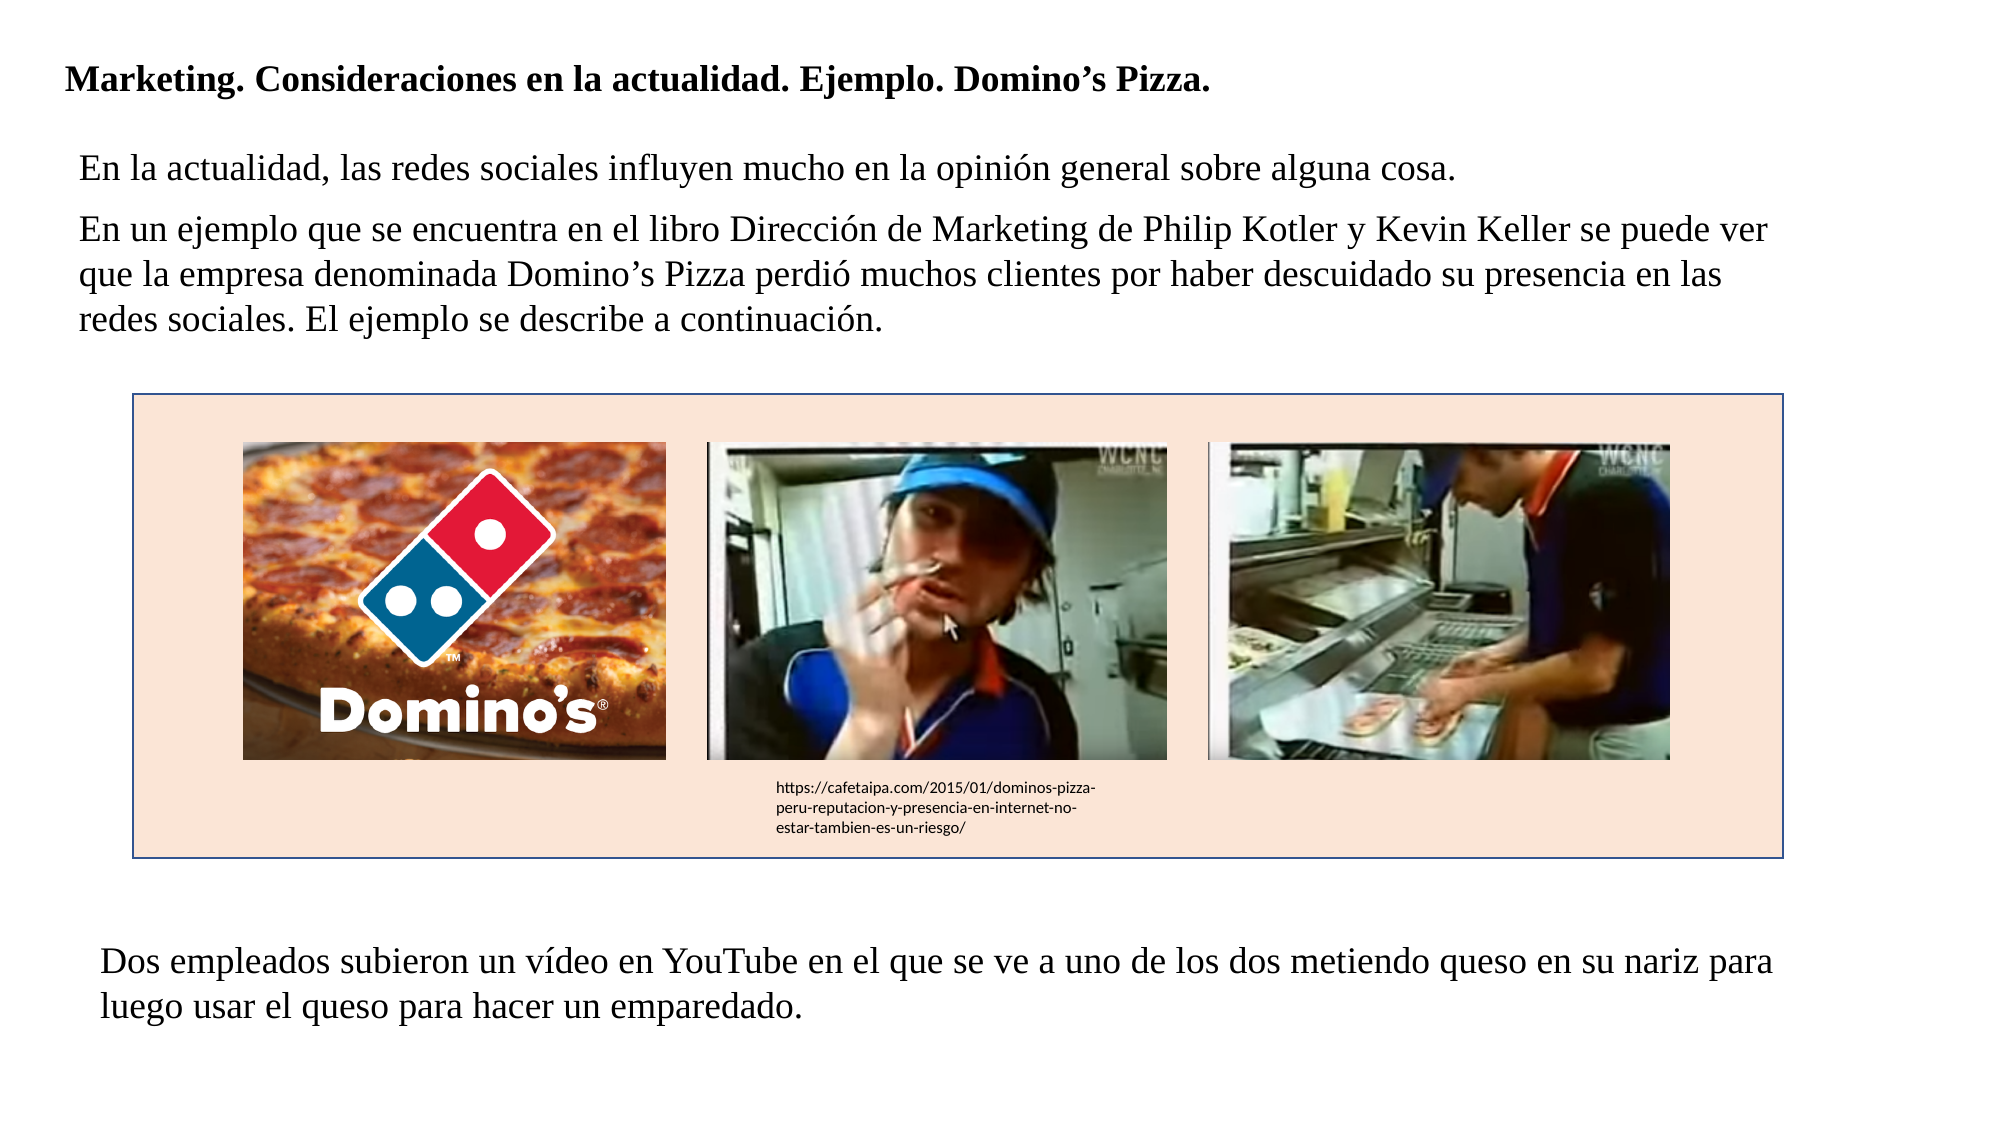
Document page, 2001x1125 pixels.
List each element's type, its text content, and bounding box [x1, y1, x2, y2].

picture [707, 442, 1167, 760]
picture [1208, 442, 1670, 760]
text_box Marketing. Consideraciones en la actualidad. Ejemplo. Domino’s Pizza. [50, 46, 1232, 107]
text_box En la actualidad, las redes sociales influyen mucho en la opinión general sobre alguna cosa. [64, 135, 1810, 196]
text_box [132, 393, 1784, 859]
text_box https://cafetaipa.com/2015/01/dominos-pizza-peru-reputacion-y-presencia-en-internet-no-estar-tambien-es-un-riesgo/ [761, 769, 1113, 844]
picture [243, 442, 666, 760]
text_box Dos empleados subieron un vídeo en YouTube en el que se ve a uno de los dos metiendo queso en su nariz para luego usar el queso para hacer un emparedado. [85, 928, 1832, 1034]
text_box En un ejemplo que se encuentra en el libro Dirección de Marketing de Philip Kotler y Kevin Keller se puede ver que la empresa denominada Domino’s Pizza perdió muchos clientes por haber descuidado su presencia en las redes sociales. El ejemplo se describe a continuación. [64, 196, 1810, 347]
